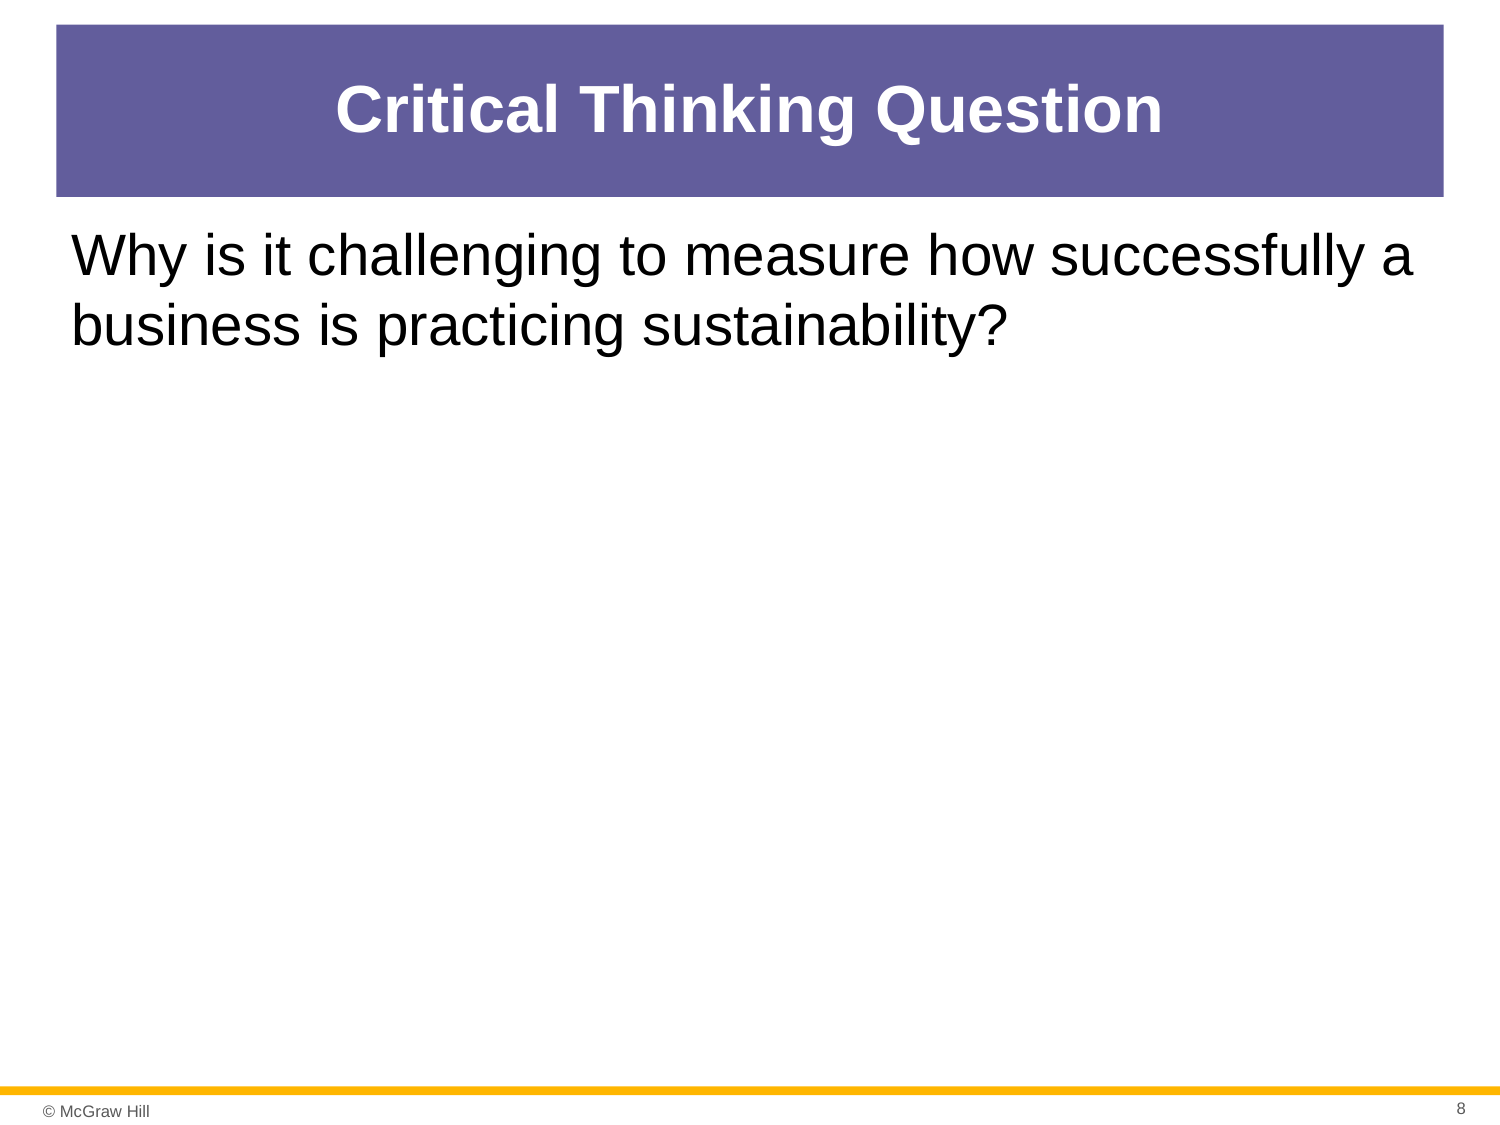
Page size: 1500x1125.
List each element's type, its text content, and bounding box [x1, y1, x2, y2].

slide_number 8 [1415, 1094, 1474, 1122]
list Why is it challenging to measure how successfully a business is practicing sustainability? [56, 209, 1444, 1025]
title Critical Thinking Question [56, 24, 1444, 197]
